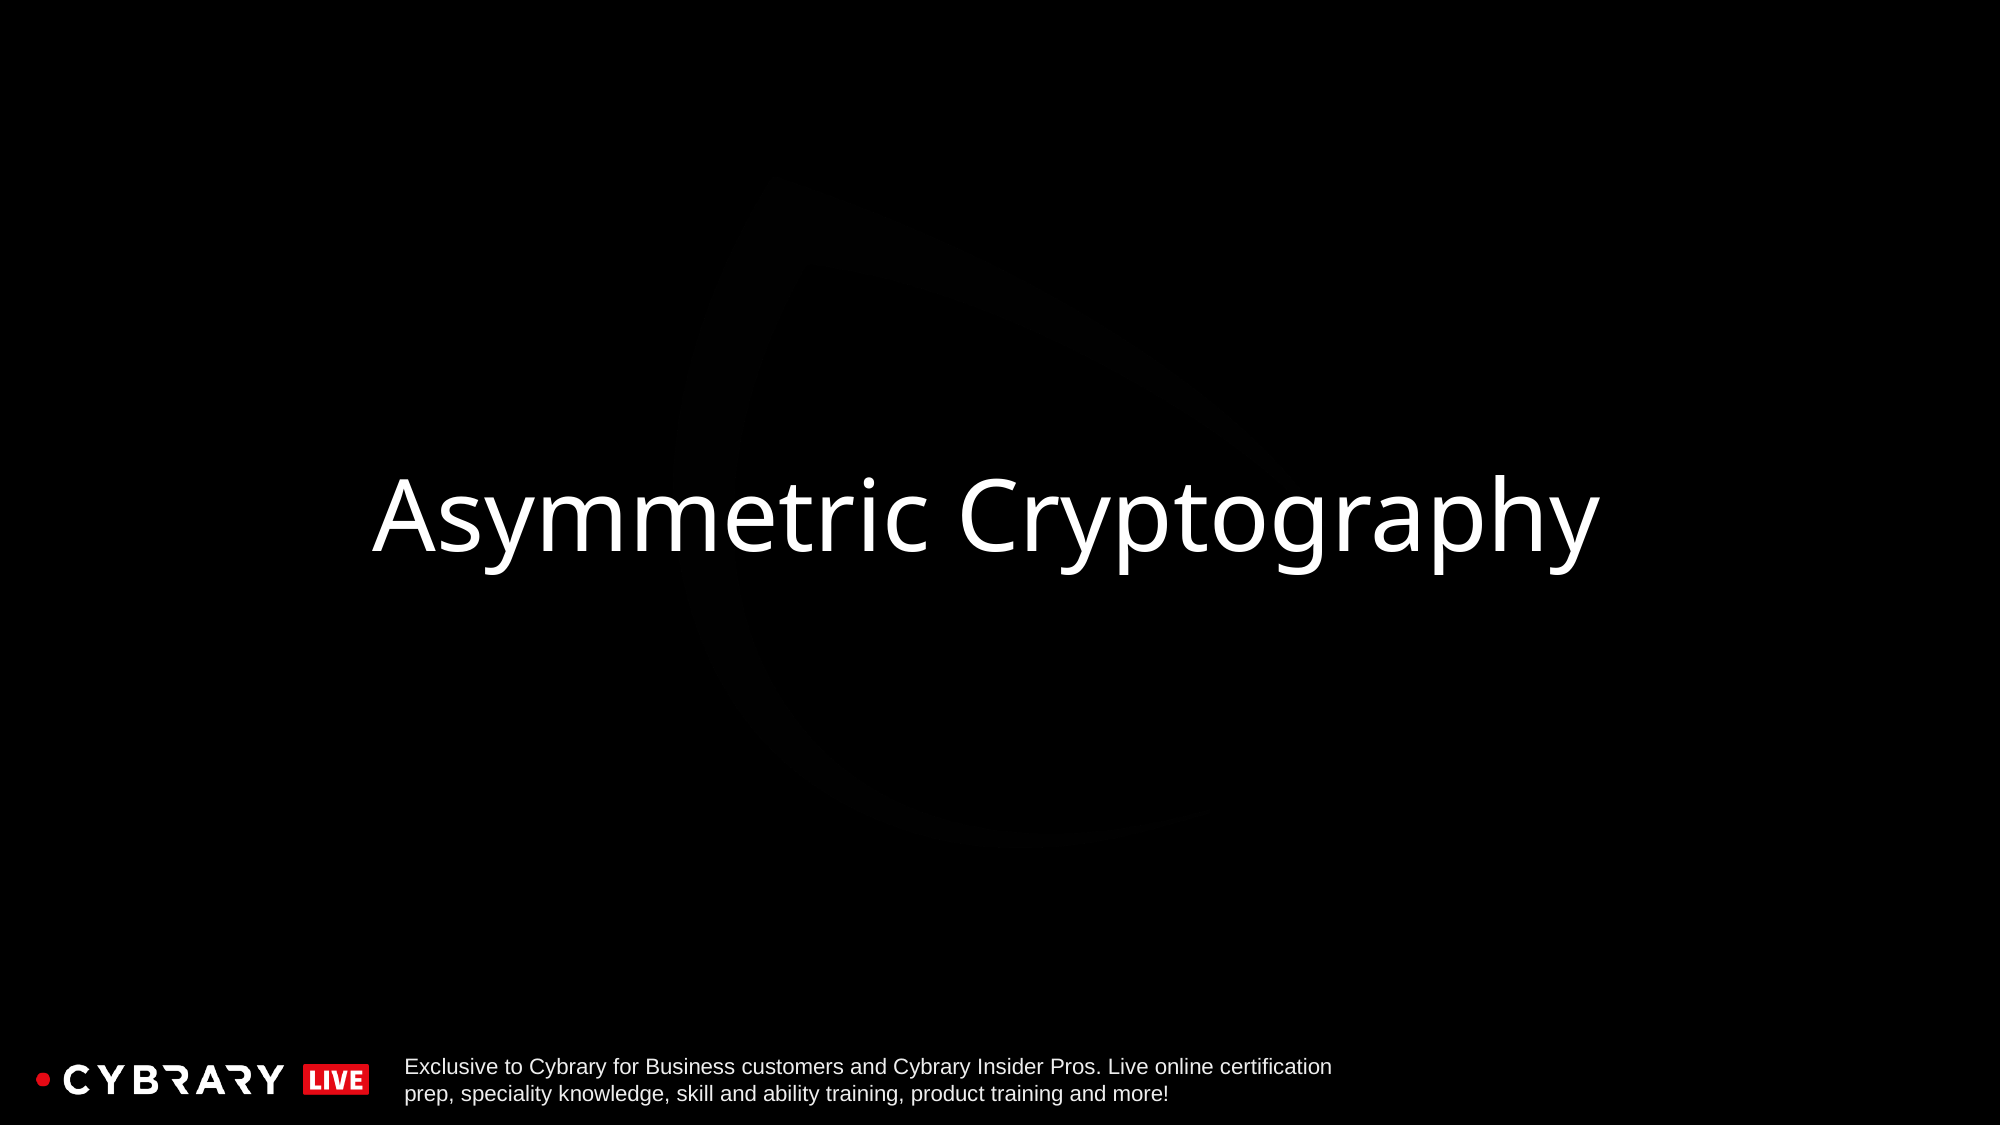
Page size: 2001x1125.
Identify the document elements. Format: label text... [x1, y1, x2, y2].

picture [36, 1064, 369, 1095]
title Asymmetric Cryptography [303, 63, 1697, 959]
